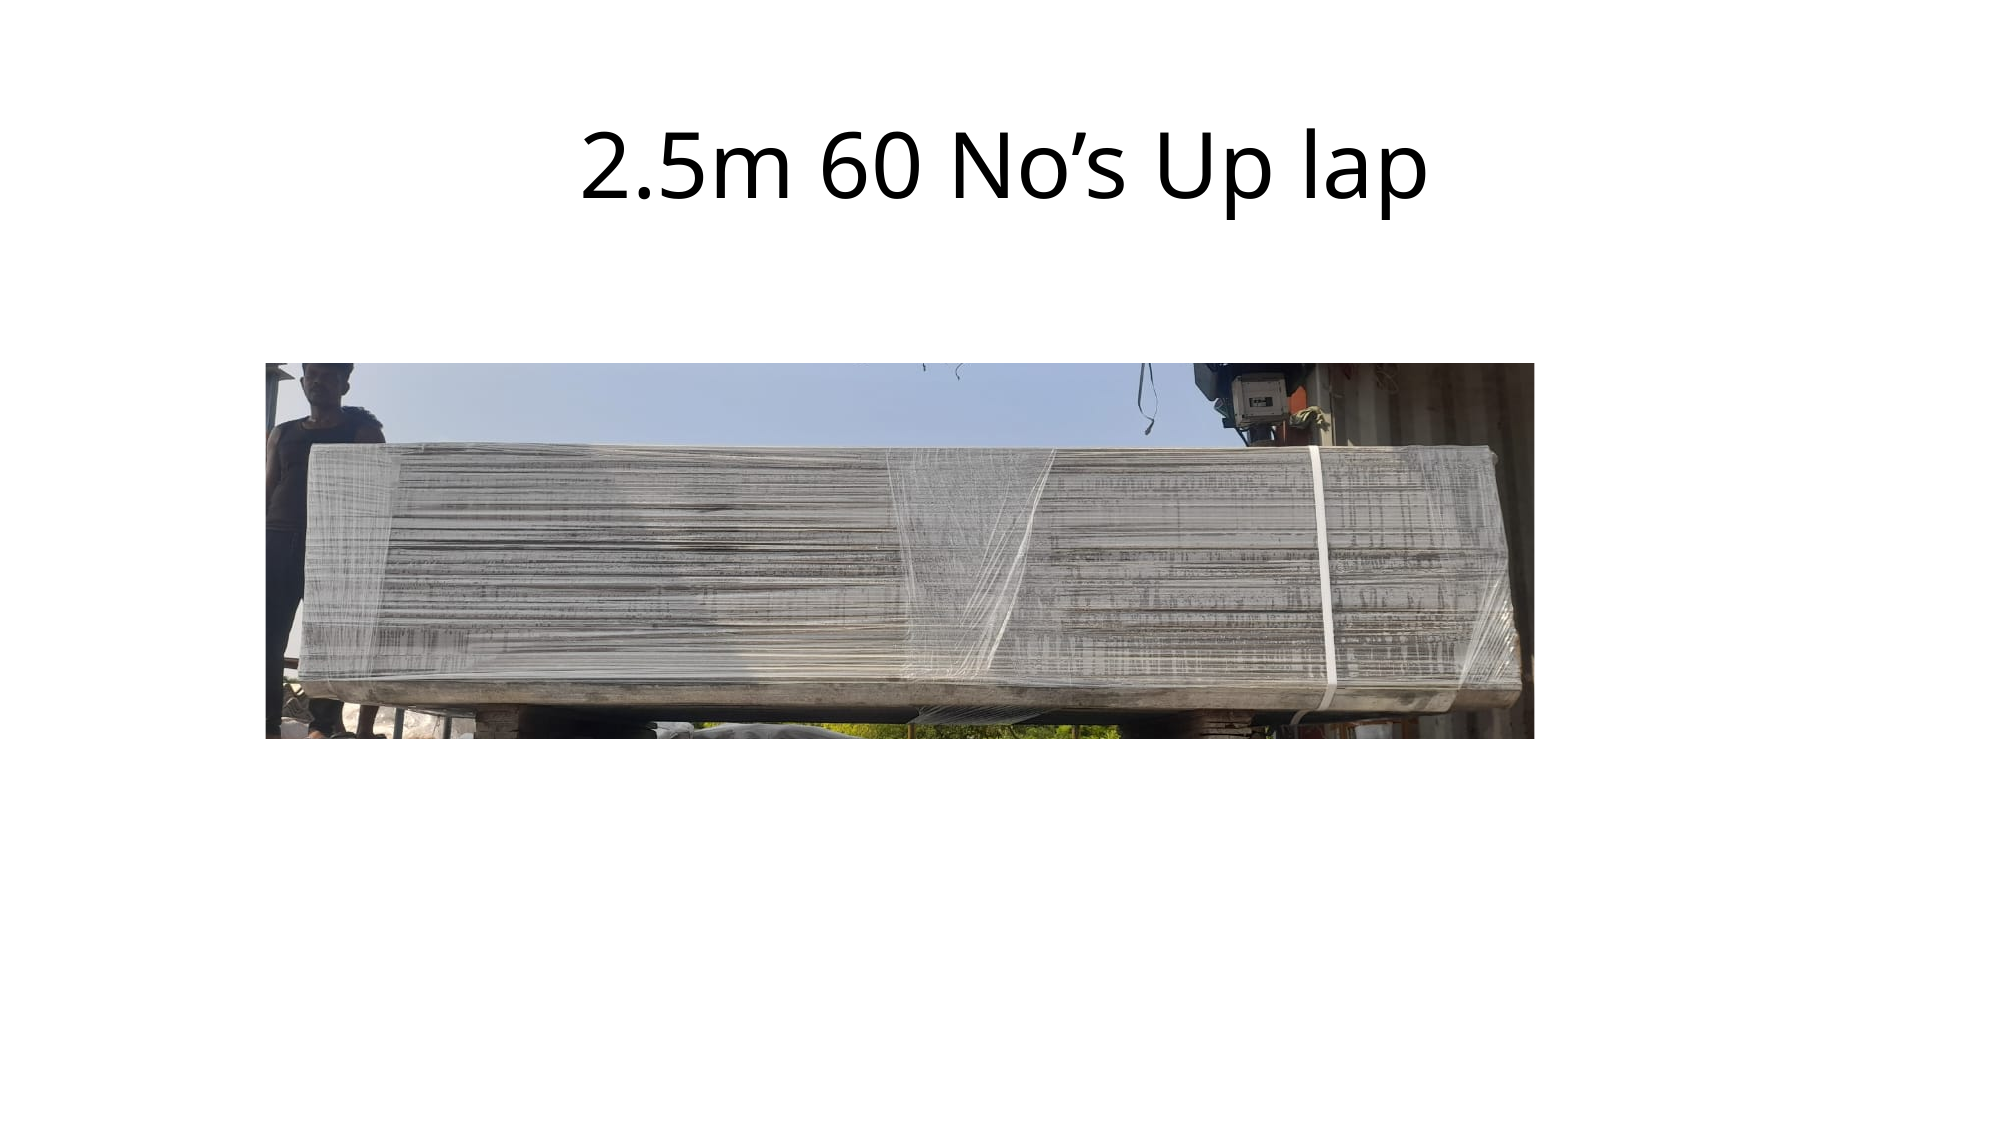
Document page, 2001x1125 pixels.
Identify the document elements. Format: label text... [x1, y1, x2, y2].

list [265, 363, 1535, 739]
title 2.5m 60 No’s Up lap [137, 59, 1863, 278]
